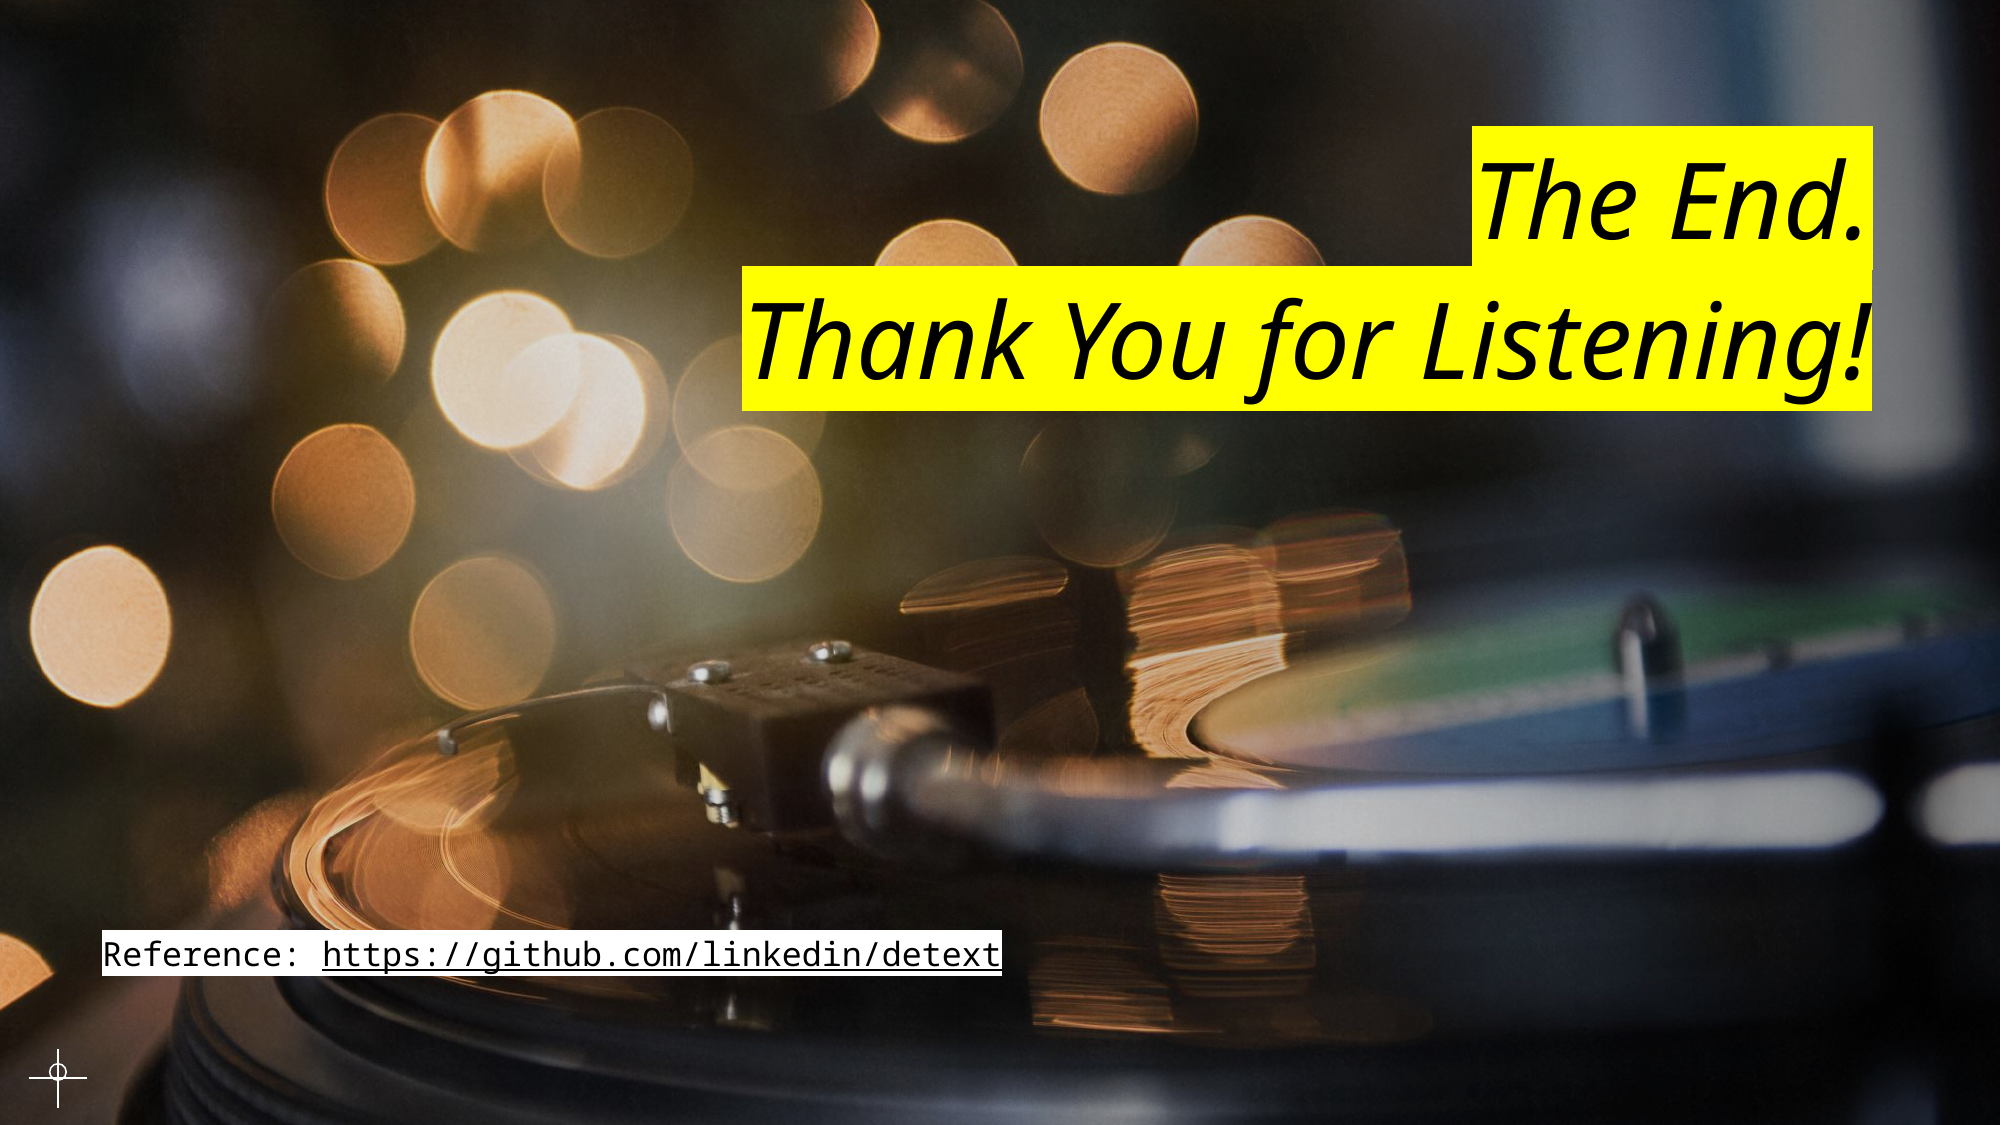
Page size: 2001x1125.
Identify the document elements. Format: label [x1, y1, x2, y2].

text_box [28, 1047, 88, 1109]
picture [0, 0, 2000, 1125]
